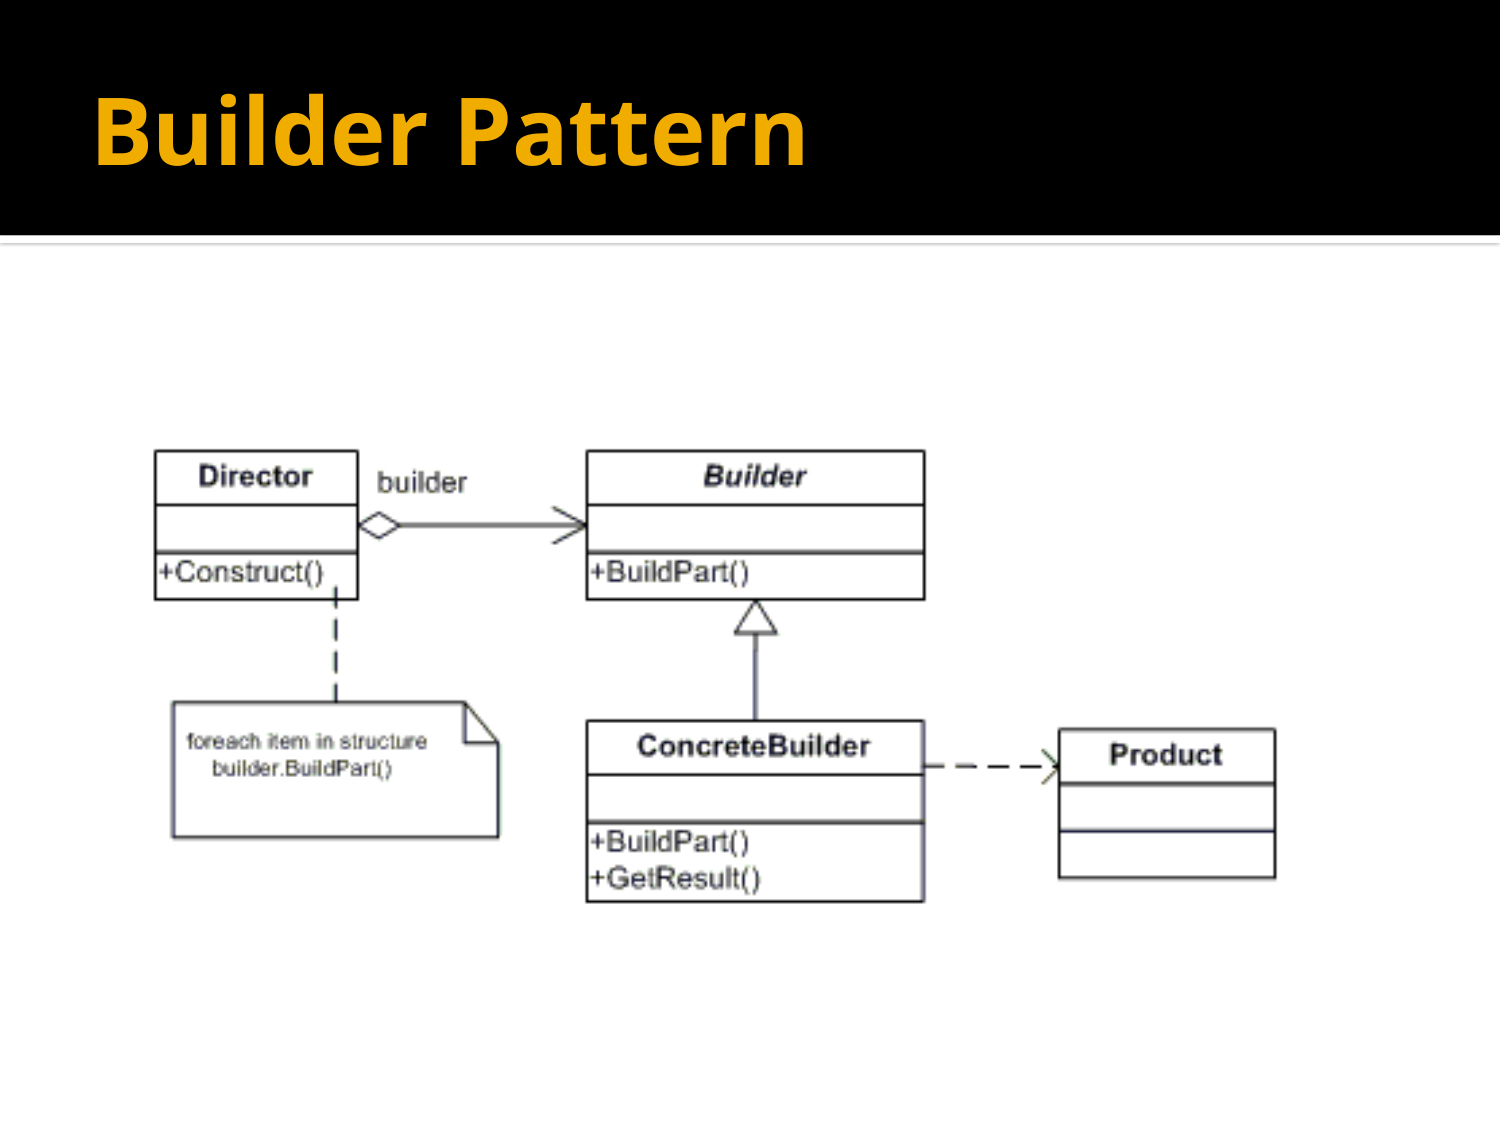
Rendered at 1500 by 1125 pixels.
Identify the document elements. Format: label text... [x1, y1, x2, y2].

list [144, 437, 1288, 920]
title Builder Pattern [75, 25, 1425, 231]
